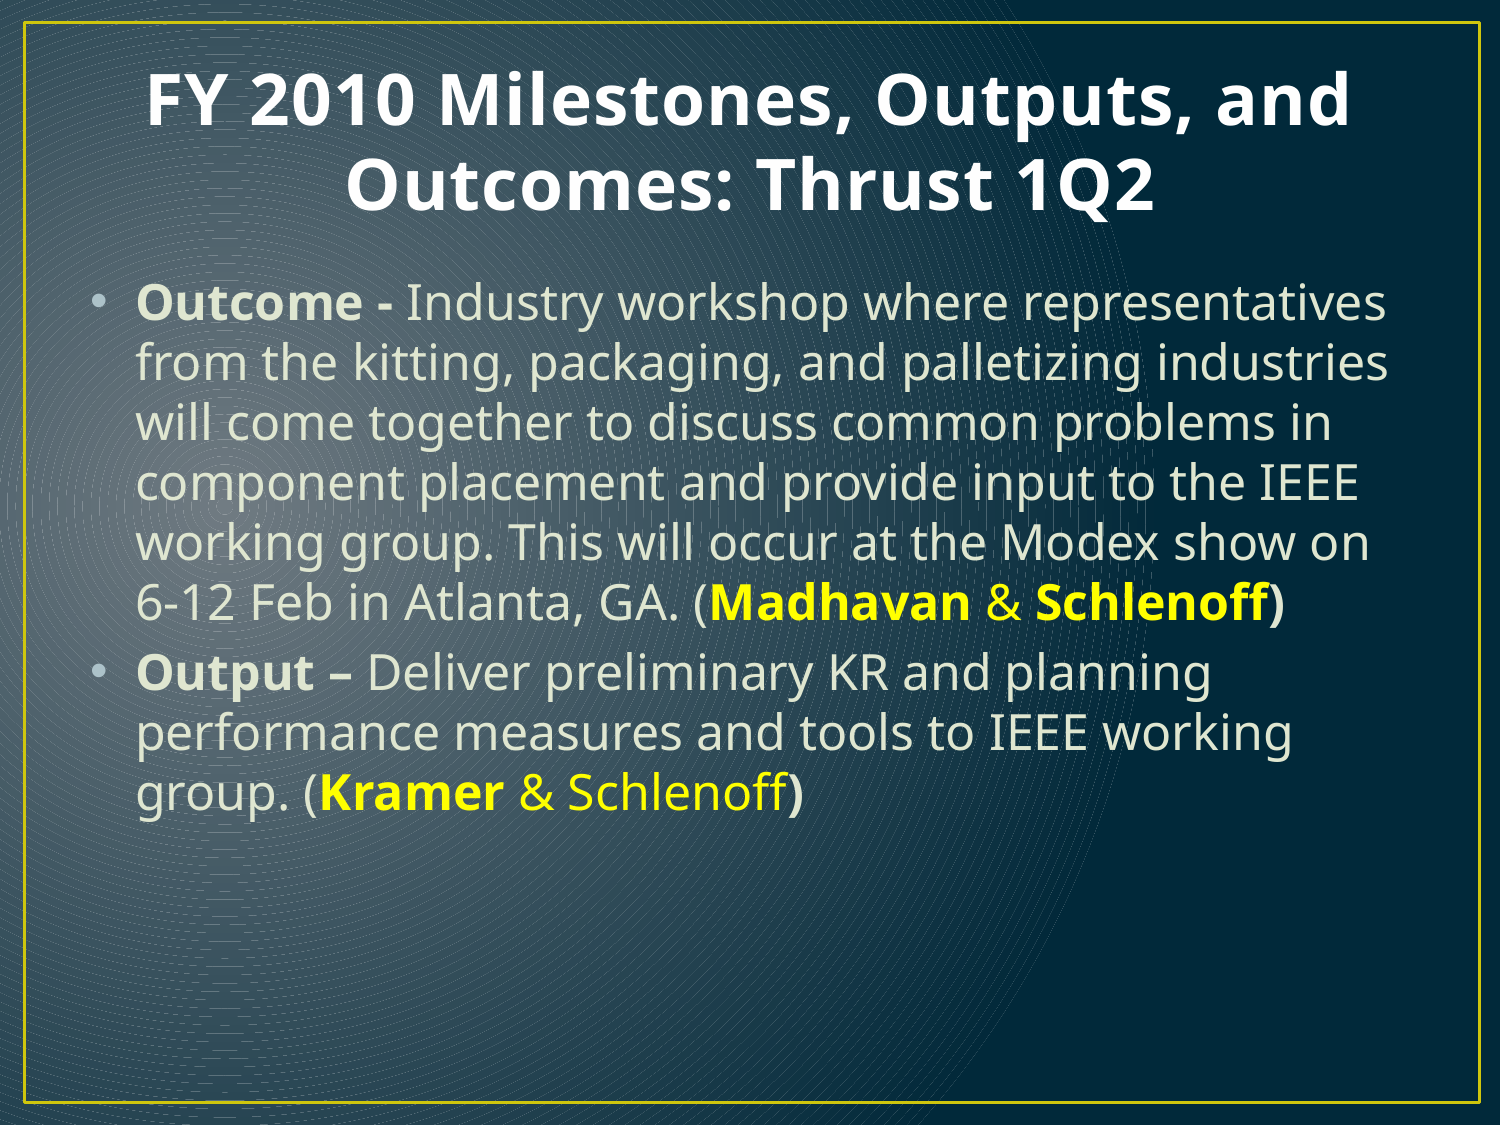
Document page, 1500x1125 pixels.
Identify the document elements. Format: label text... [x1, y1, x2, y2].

list Outcome - Industry workshop where representatives from the kitting, packaging, and palletizing industries will come together to discuss common problems in component placement and provide input to the IEEE working group. This will occur at the Modex show on 6-12 Feb in Atlanta, GA. (Madhavan & Schlenoff) Output – Deliver preliminary KR and planning performance measures and tools to IEEE working group. (Kramer & Schlenoff) [75, 262, 1425, 1005]
title FY 2010 Milestones, Outputs, and Outcomes: Thrust 1Q2 [75, 45, 1425, 233]
